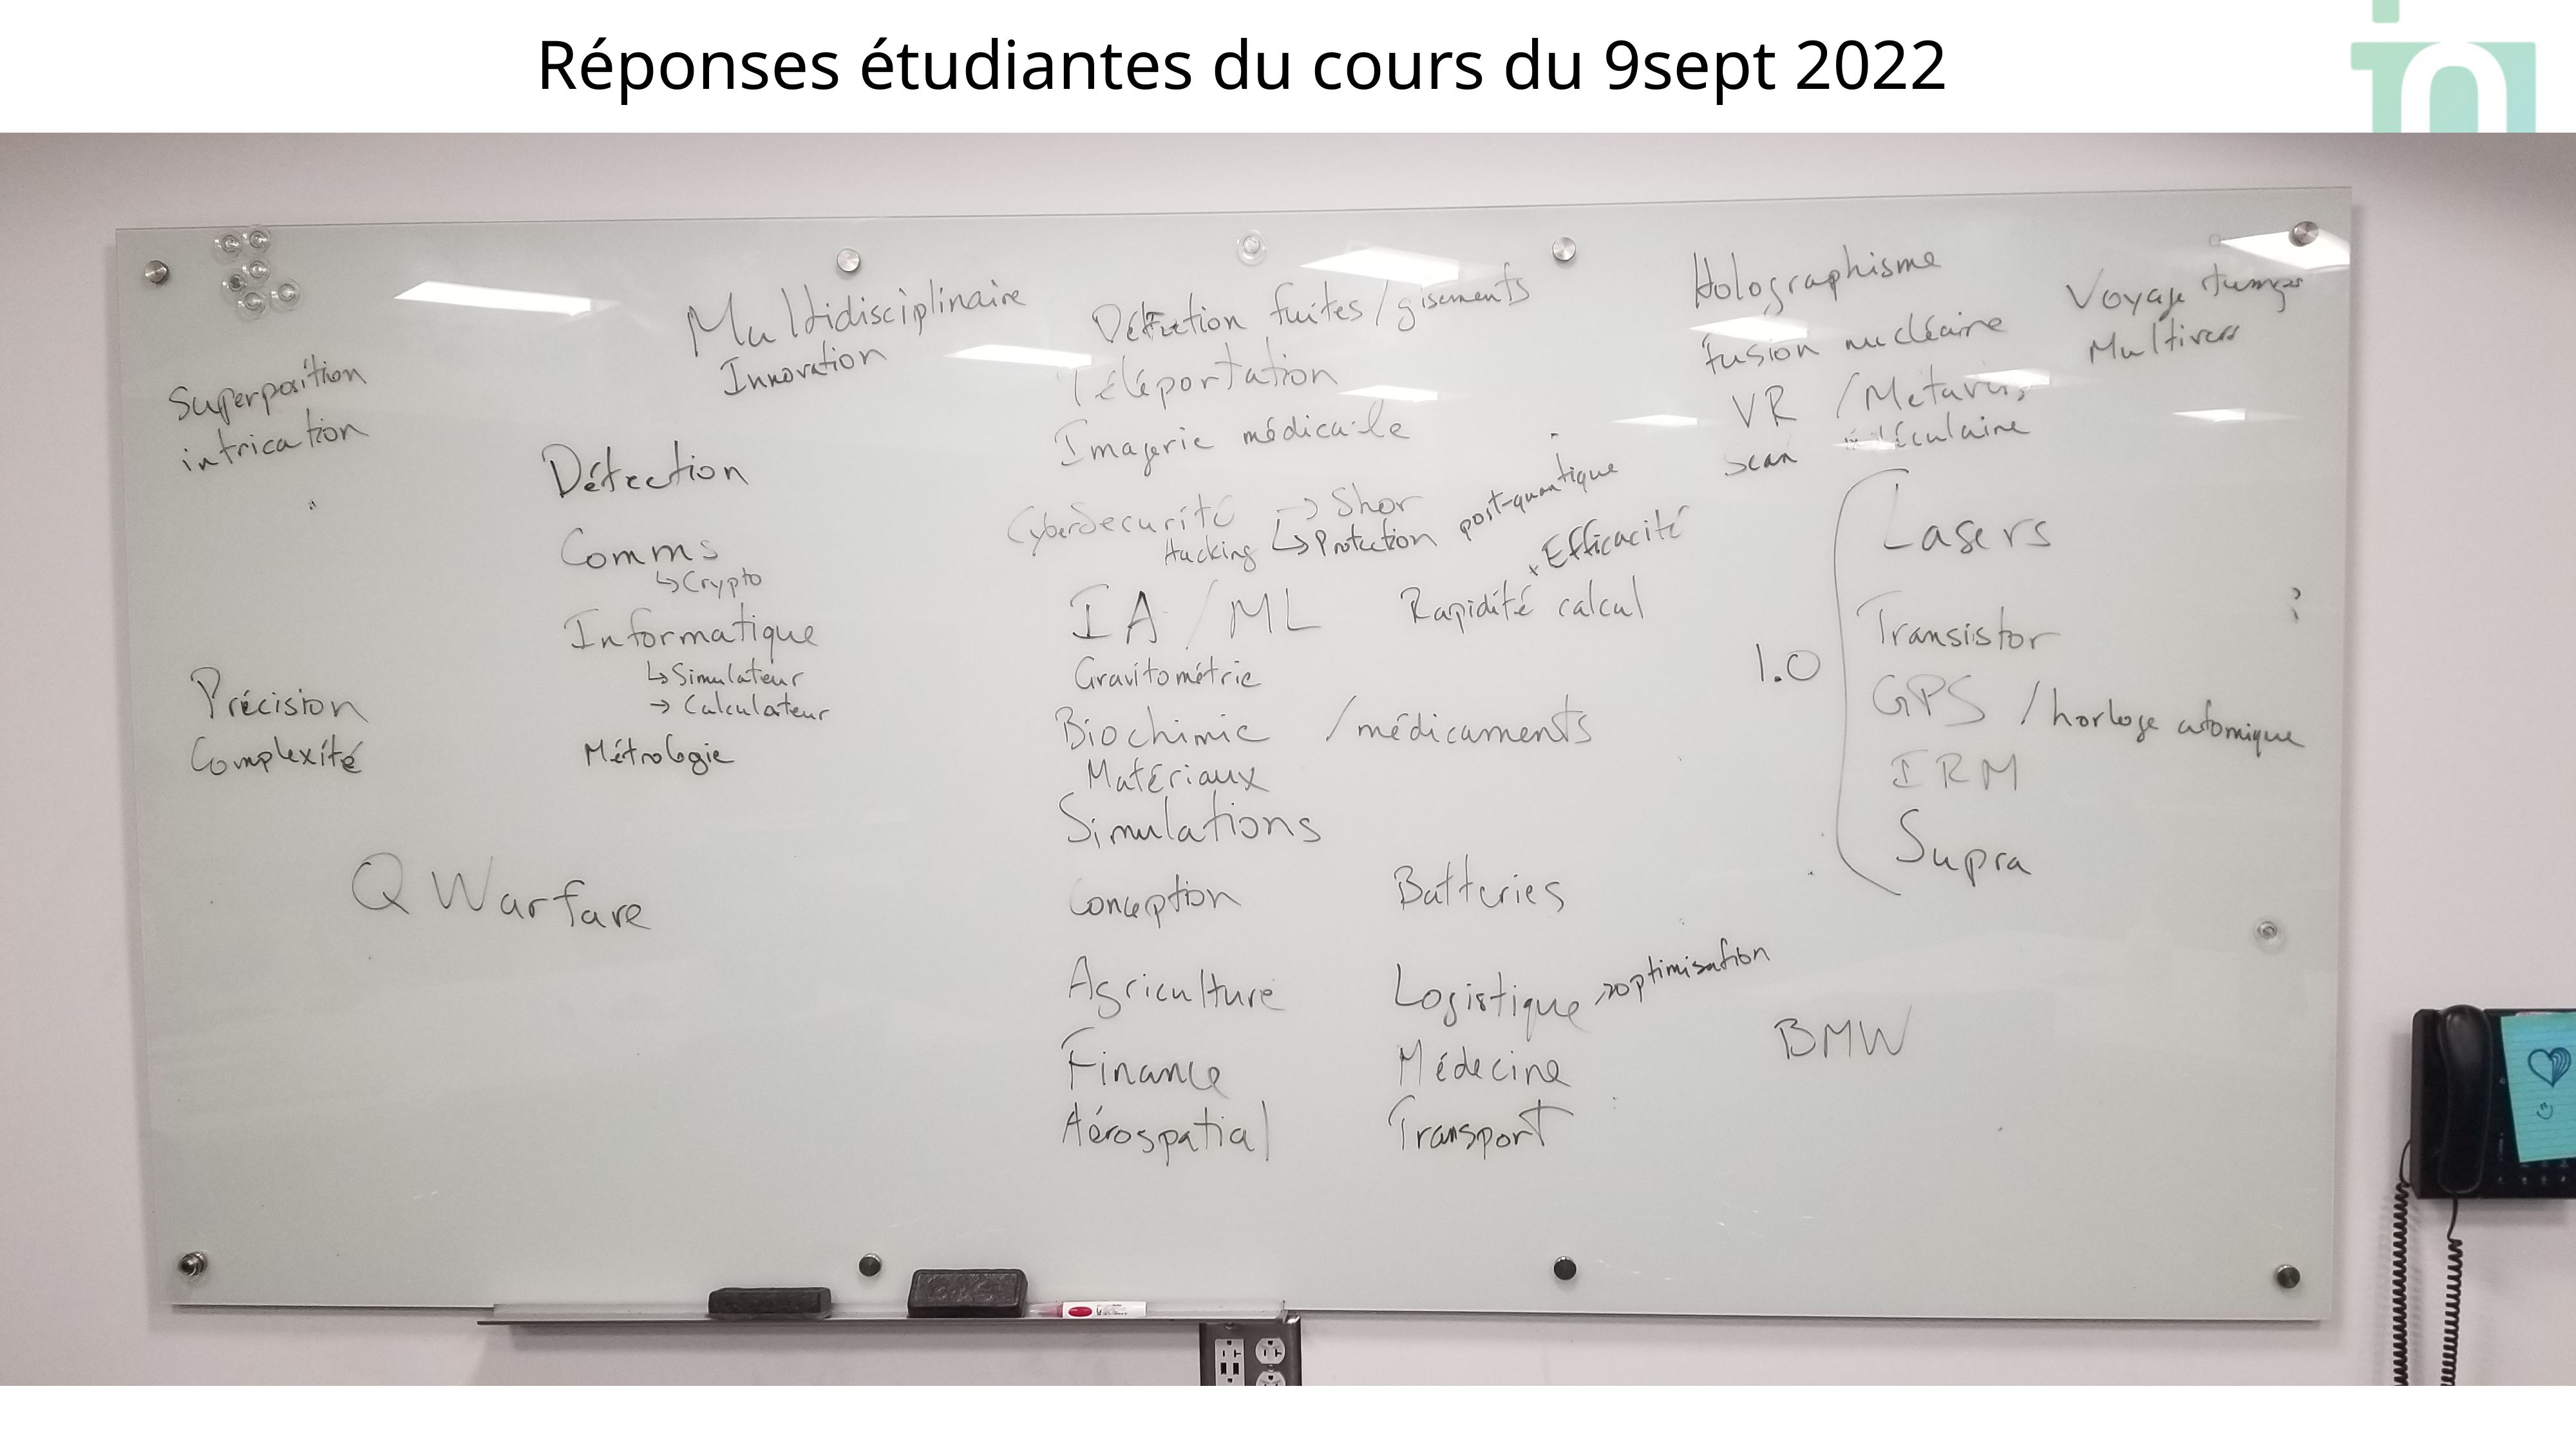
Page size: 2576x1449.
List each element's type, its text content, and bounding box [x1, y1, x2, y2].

text_box Réponses étudiantes du cours du 9sept 2022 [531, 17, 1955, 109]
picture [0, 0, 2576, 1386]
